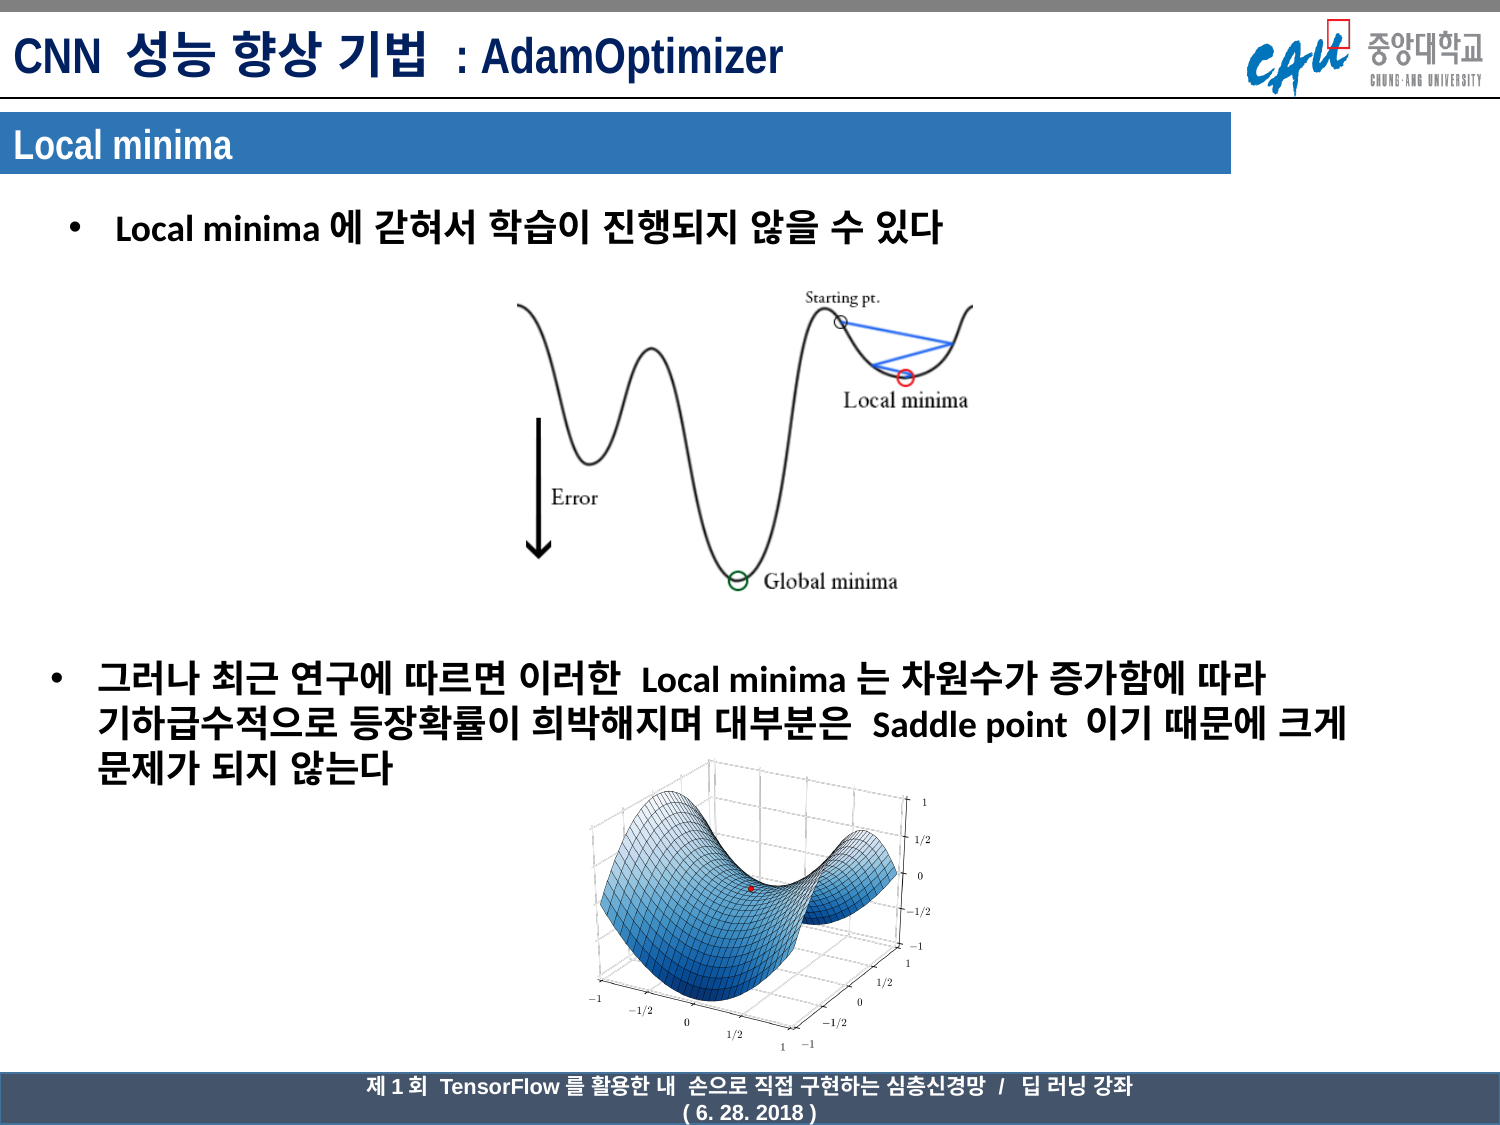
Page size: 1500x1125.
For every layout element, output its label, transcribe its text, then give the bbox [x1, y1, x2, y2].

text_box Local minima [0, 112, 1231, 174]
text_box CNN 성능 향상 기법 : AdamOptimizer [0, 4, 1173, 103]
text_box 제1회 TensorFlow를 활용한 내 손으로 직접 구현하는 심층신경망 / 딥 러닝 강좌 ( 6. 28. 2018 ) [0, 1072, 1500, 1125]
picture [1227, 5, 1500, 110]
picture [538, 731, 952, 1054]
text_box Local minima에 갇혀서 학습이 진행되지 않을 수 있다 [53, 196, 960, 257]
text_box 그러나 최근 연구에 따르면 이러한 Local minima는 차원수가 증가함에 따라 기하급수적으로 등장확률이 희박해지며 대부분은 Saddle point 이기 때문에 크게 문제가 되지 않는다 [35, 647, 1455, 797]
picture [517, 264, 973, 606]
